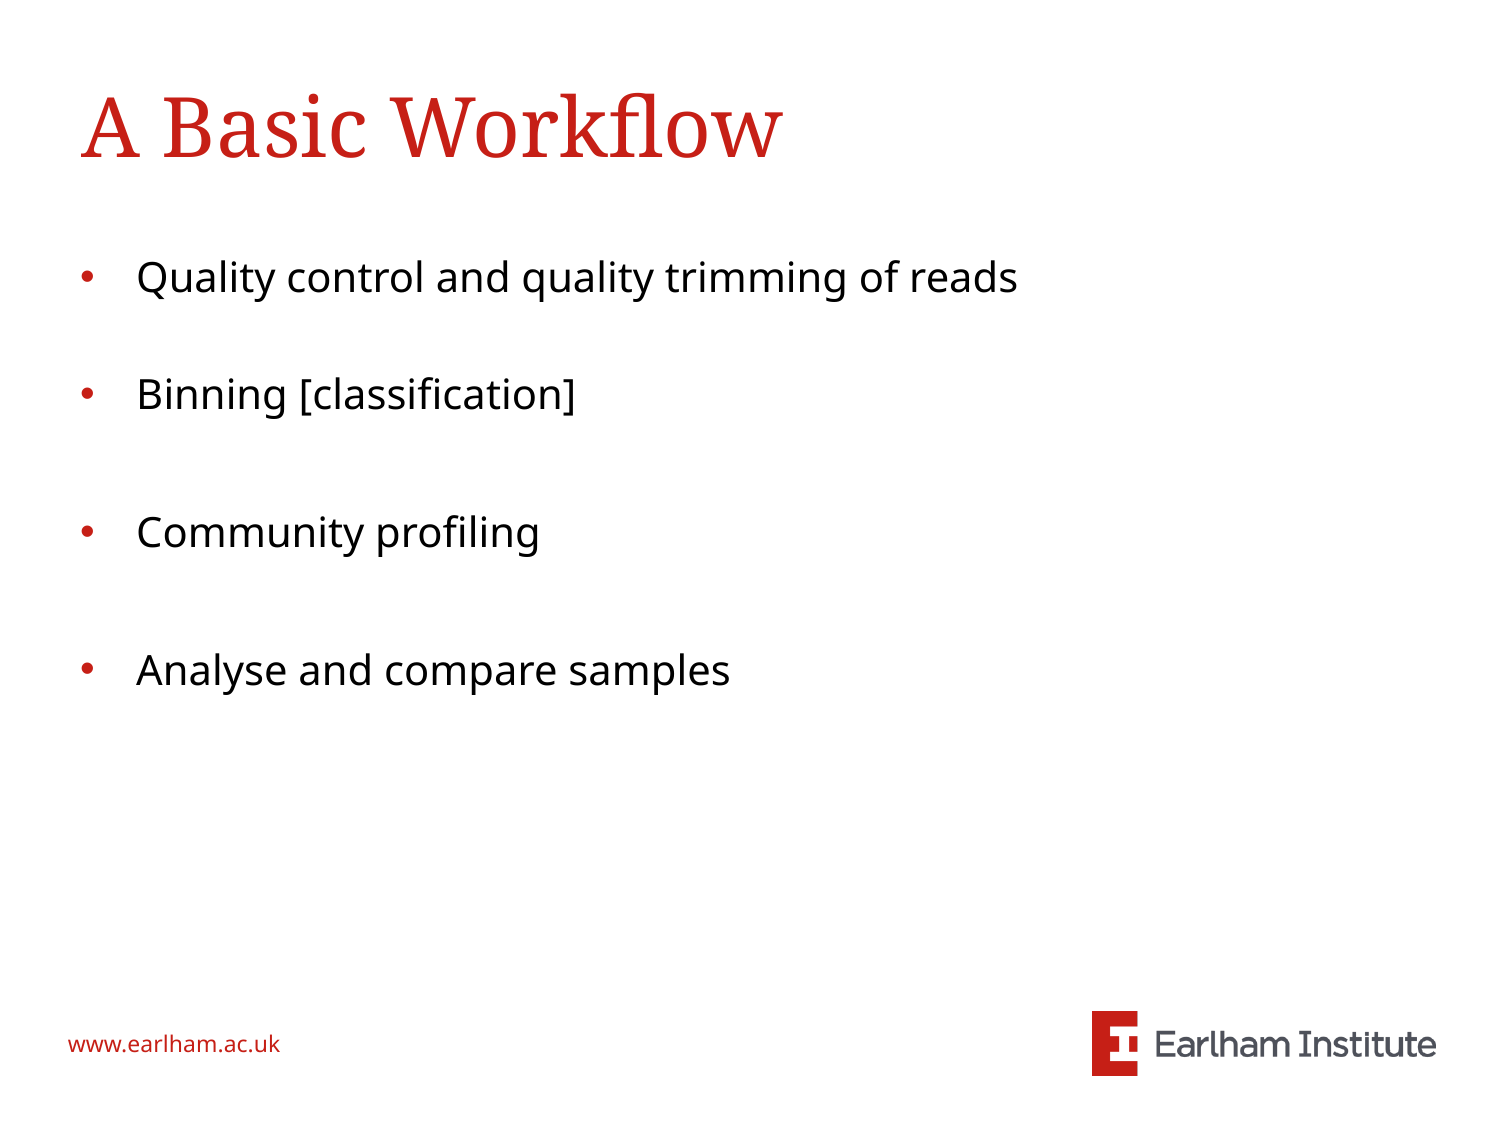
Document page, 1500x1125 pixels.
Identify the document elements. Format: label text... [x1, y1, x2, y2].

list Quality control and quality trimming of reads Binning [classification] Community profiling Analyse and compare samples [64, 243, 1436, 951]
picture [1092, 1011, 1436, 1076]
title A Basic Workflow [66, 30, 1437, 219]
